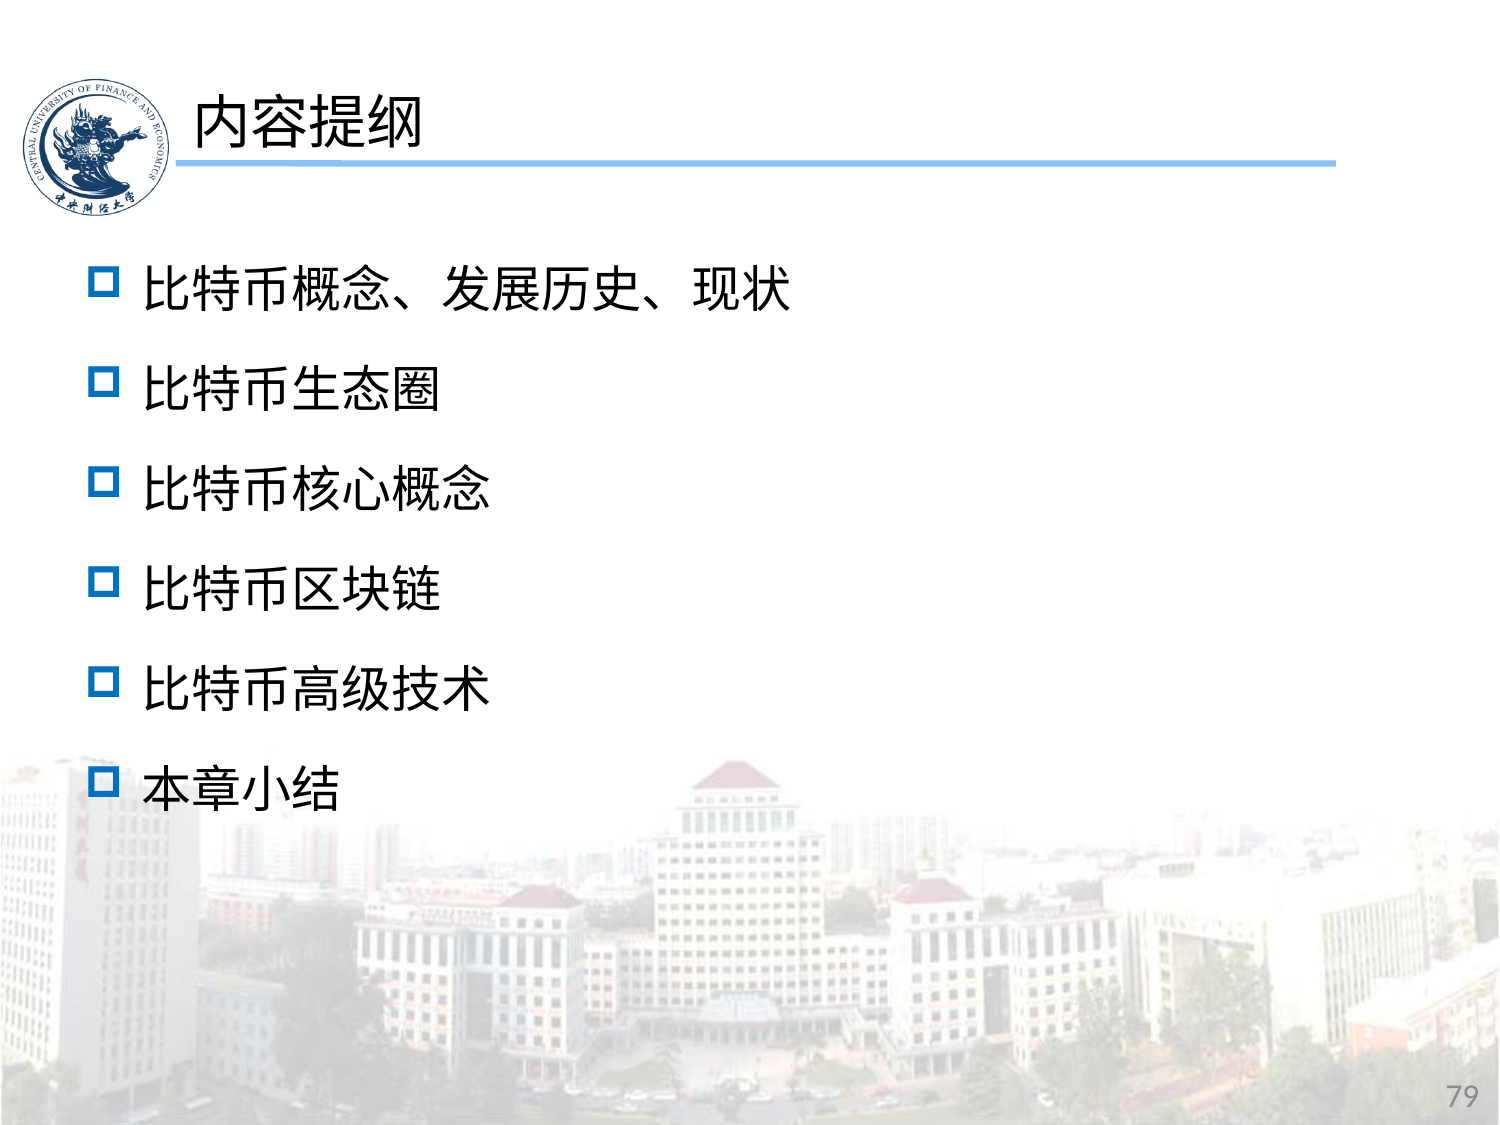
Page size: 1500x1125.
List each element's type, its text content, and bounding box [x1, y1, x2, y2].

text_box 内容提纲 [177, 78, 441, 163]
text_box 比特币概念、发展历史、现状 比特币生态圈 比特币核心概念 比特币区块链 比特币高级技术 本章小结 [69, 234, 1426, 826]
picture [0, 727, 1500, 1125]
slide_number 79 [1144, 1064, 1495, 1125]
picture [0, 46, 200, 246]
